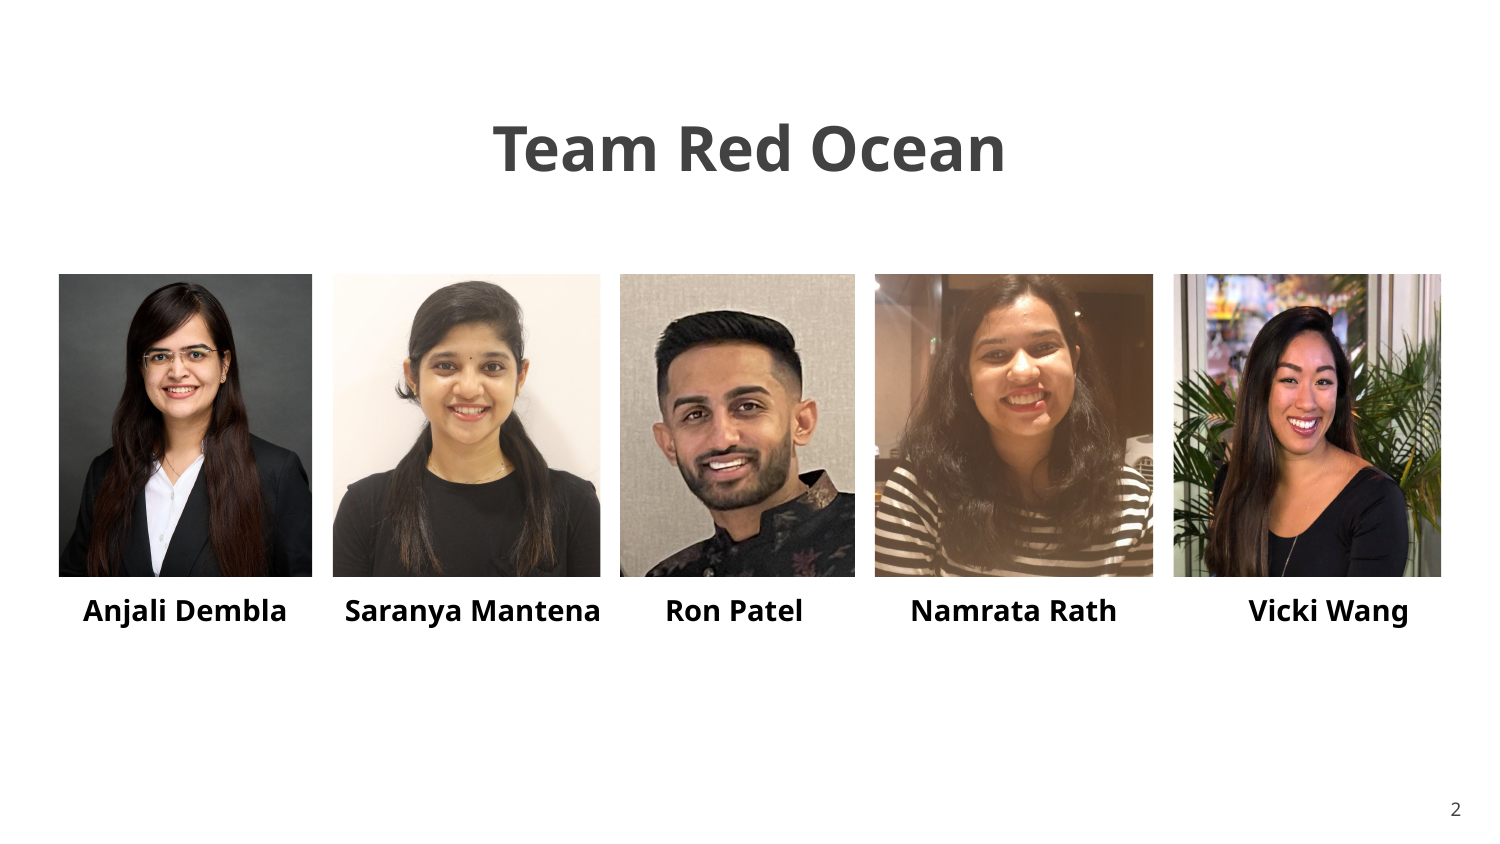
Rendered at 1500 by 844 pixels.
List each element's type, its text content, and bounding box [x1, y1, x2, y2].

title Team Red Ocean [86, 89, 1414, 249]
text_box Anjali Dembla [58, 584, 313, 643]
text_box Ron Patel [617, 583, 852, 643]
text_box Vicki Wang [1173, 585, 1441, 643]
picture [1173, 274, 1442, 577]
picture [58, 274, 313, 577]
picture [874, 274, 1154, 577]
slide_number ‹#› [1386, 777, 1477, 842]
text_box Saranya Mantena [335, 580, 604, 643]
picture [620, 274, 855, 577]
picture [332, 274, 601, 577]
text_box Namrata Rath [874, 585, 1153, 643]
